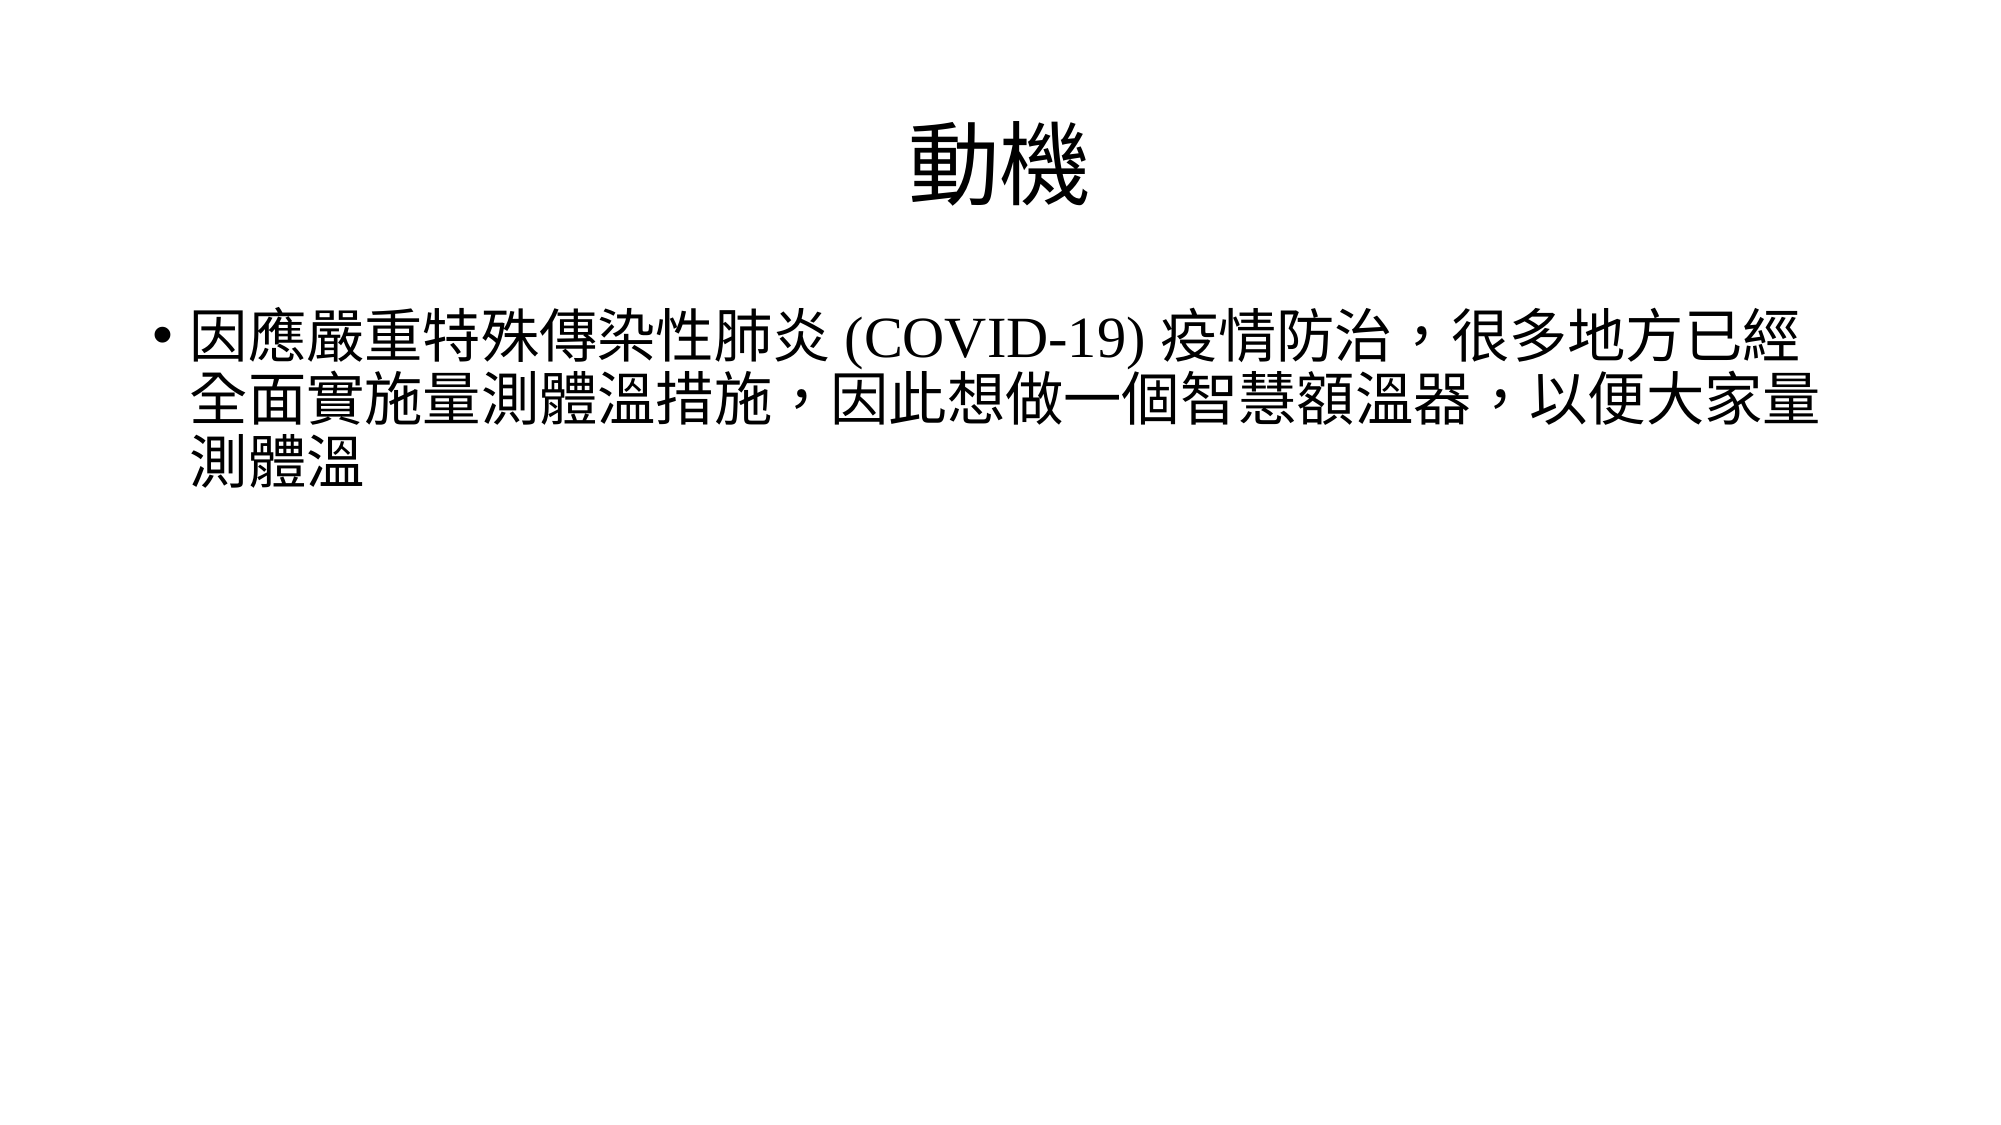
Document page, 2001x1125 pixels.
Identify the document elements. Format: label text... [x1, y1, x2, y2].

list 因應嚴重特殊傳染性肺炎(COVID-19)疫情防治，很多地方已經全面實施量測體溫措施，因此想做一個智慧額溫器，以便大家量測體溫 [137, 299, 1863, 1014]
title 動機 [137, 59, 1863, 278]
